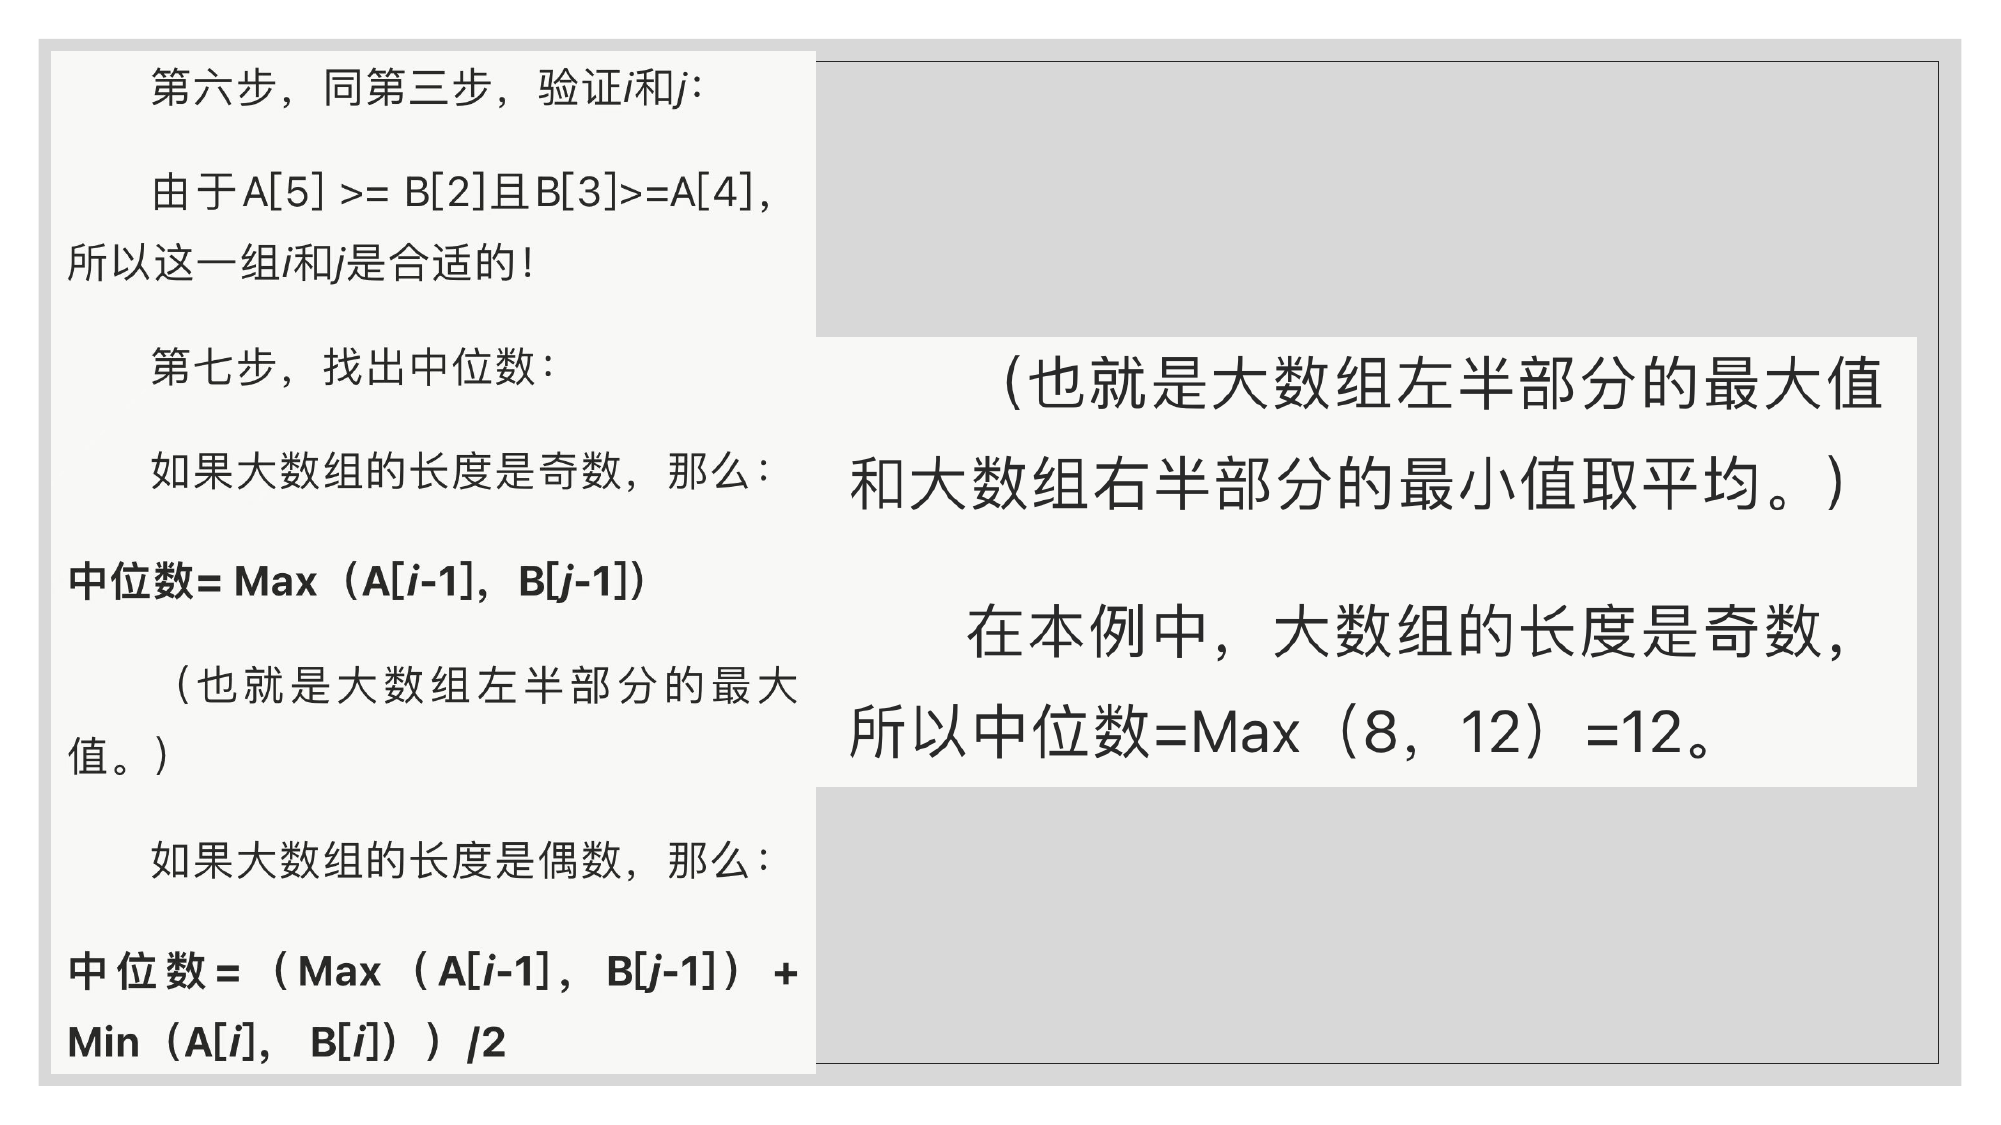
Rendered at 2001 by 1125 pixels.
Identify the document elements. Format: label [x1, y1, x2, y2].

picture [51, 51, 1917, 1074]
